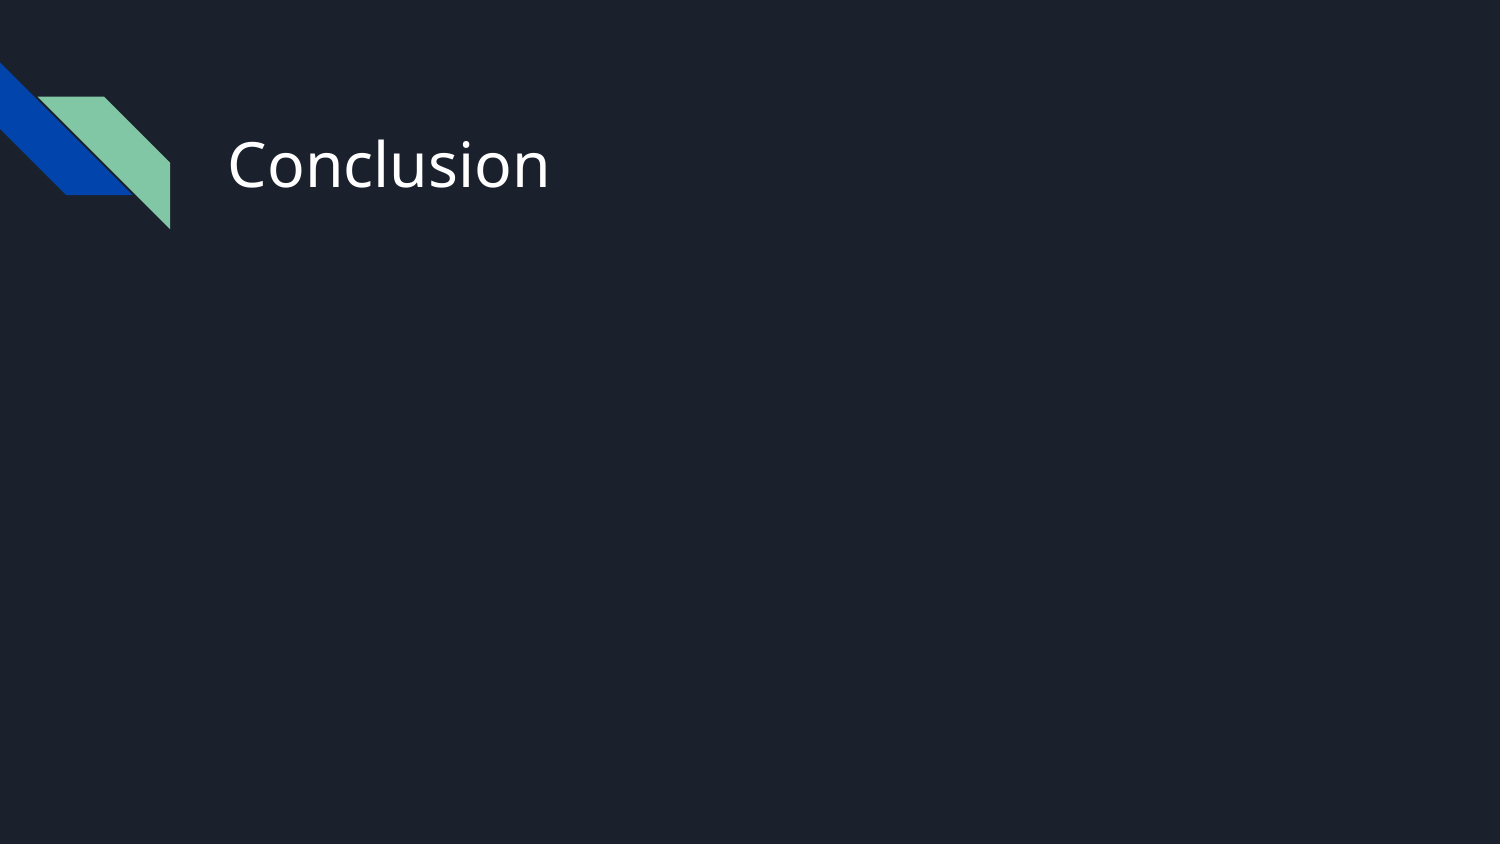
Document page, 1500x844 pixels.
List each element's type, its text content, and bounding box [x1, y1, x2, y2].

title Conclusion [212, 109, 1368, 215]
